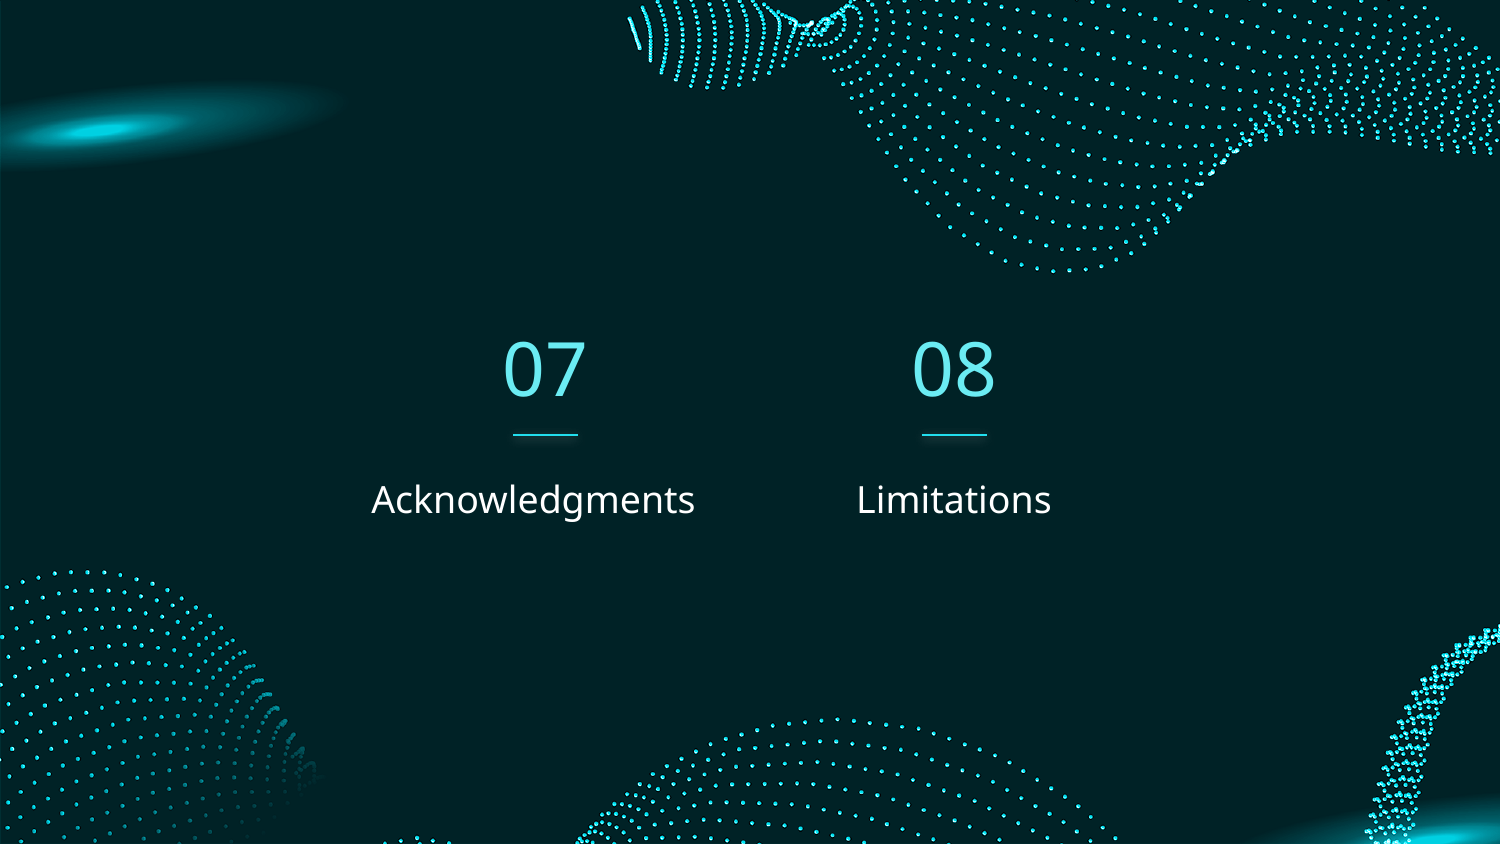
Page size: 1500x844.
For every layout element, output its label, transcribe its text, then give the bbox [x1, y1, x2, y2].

title Limitations [784, 446, 1124, 537]
picture [0, 0, 1500, 844]
title 07 [376, 307, 716, 427]
title 08 [784, 307, 1124, 427]
title Acknowledgments [313, 446, 755, 537]
